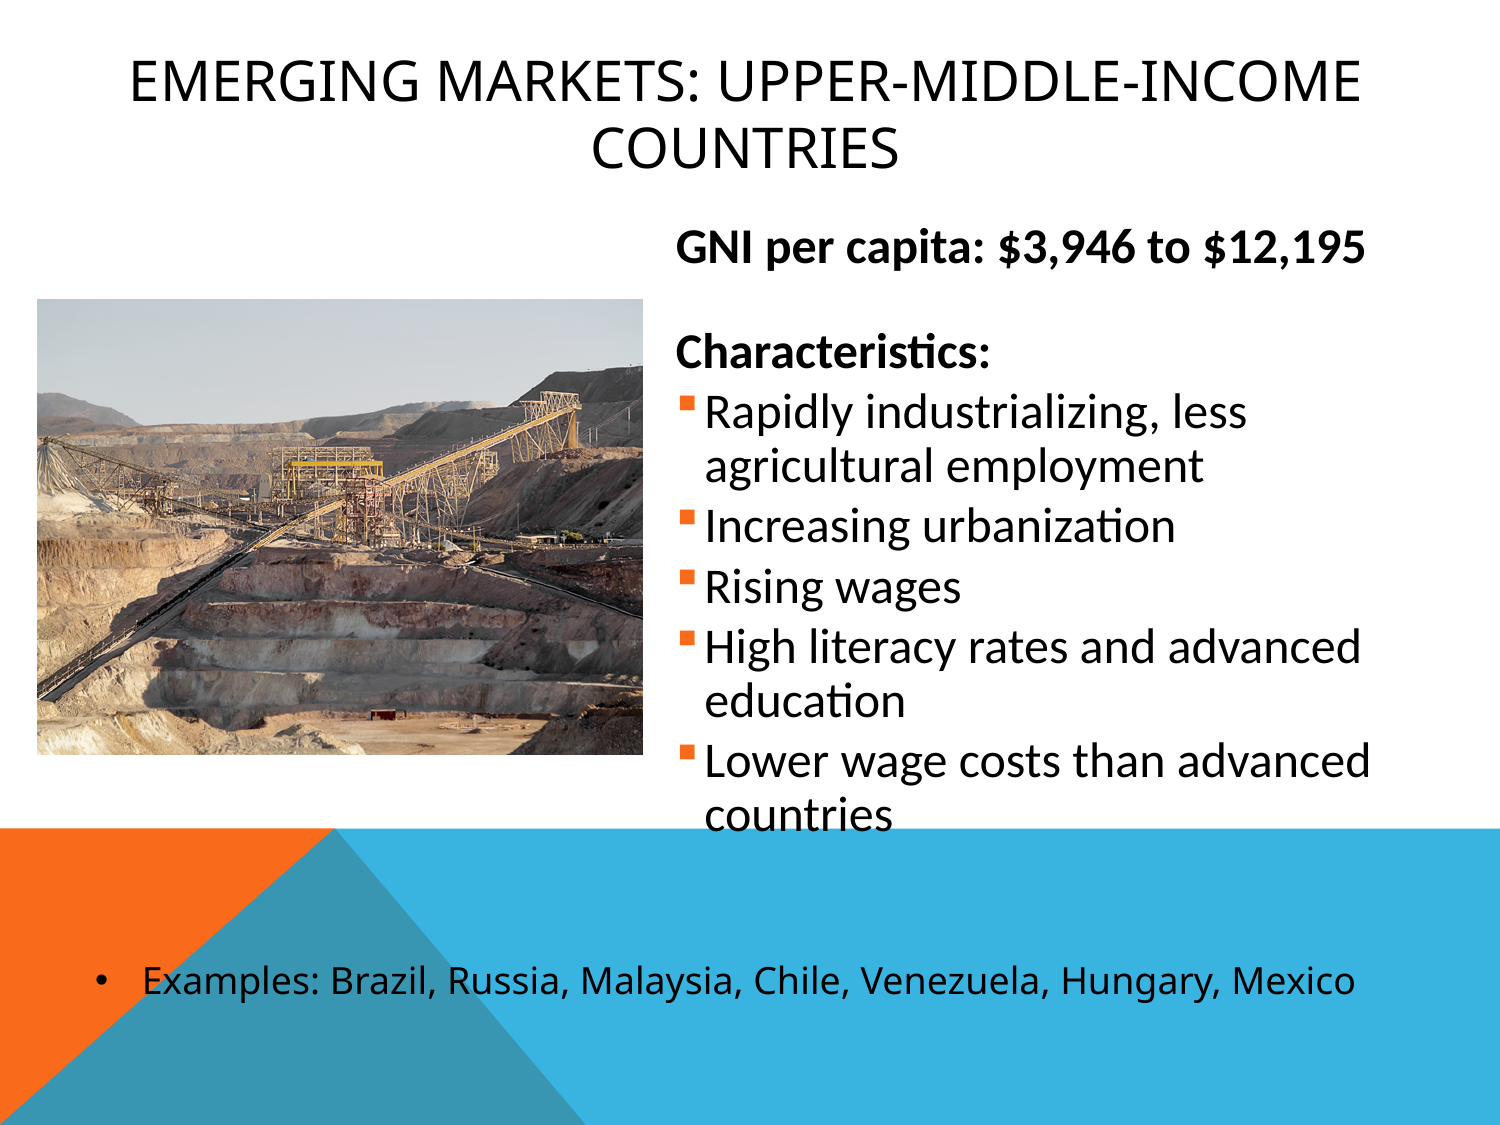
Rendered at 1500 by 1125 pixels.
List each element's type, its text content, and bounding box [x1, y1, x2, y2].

picture [37, 299, 643, 755]
text_box Examples: Brazil, Russia, Malaysia, Chile, Venezuela, Hungary, Mexico [80, 949, 1412, 1055]
list GNI per capita: $3,946 to $12,195 Characteristics: Rapidly industrializing, less agricultural employment Increasing urbanization Rising wages High literacy rates and advanced education Lower wage costs than advanced countries [660, 212, 1438, 888]
title Emerging Markets: Upper-Middle-Income Countries [95, 37, 1396, 188]
